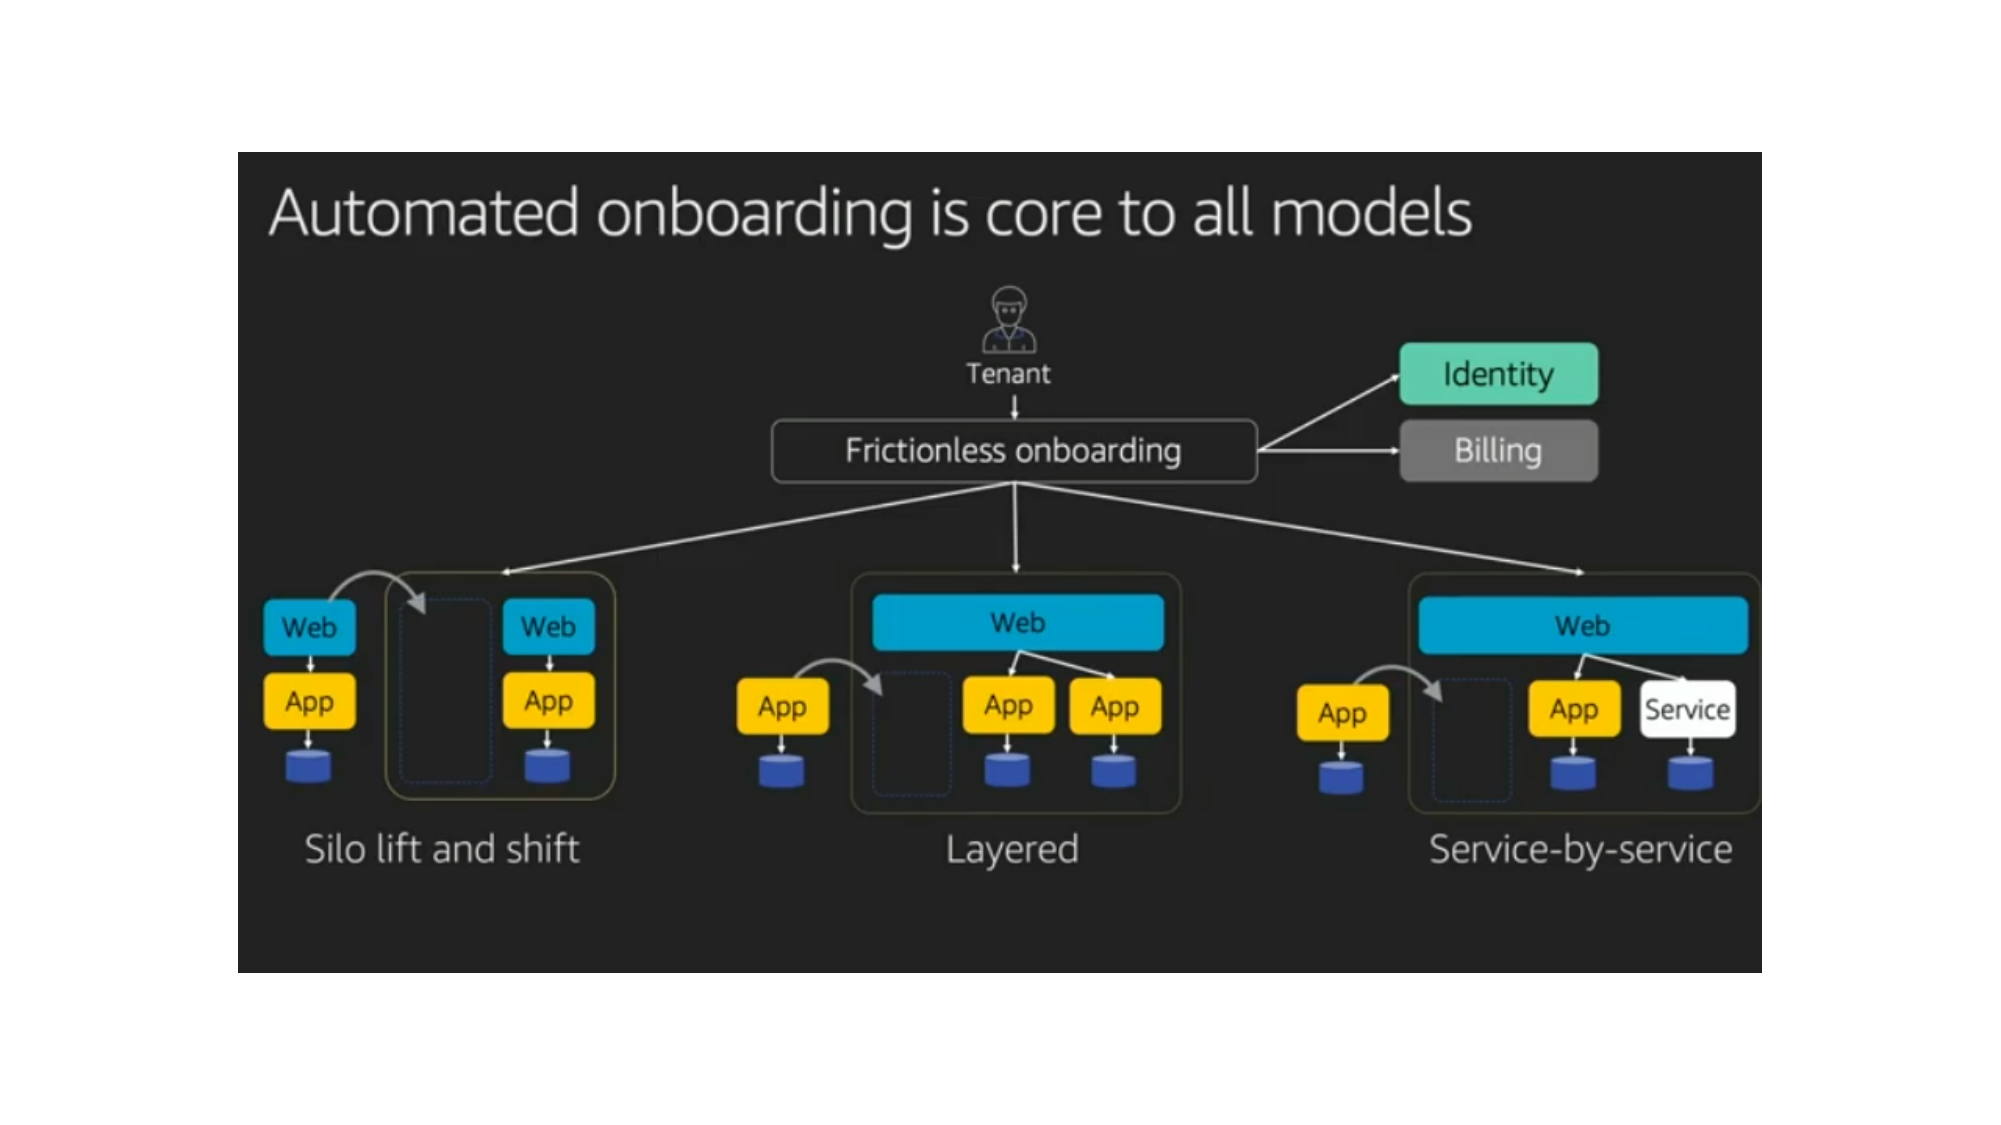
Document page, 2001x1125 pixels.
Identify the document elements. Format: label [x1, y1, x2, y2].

picture [238, 152, 1762, 973]
